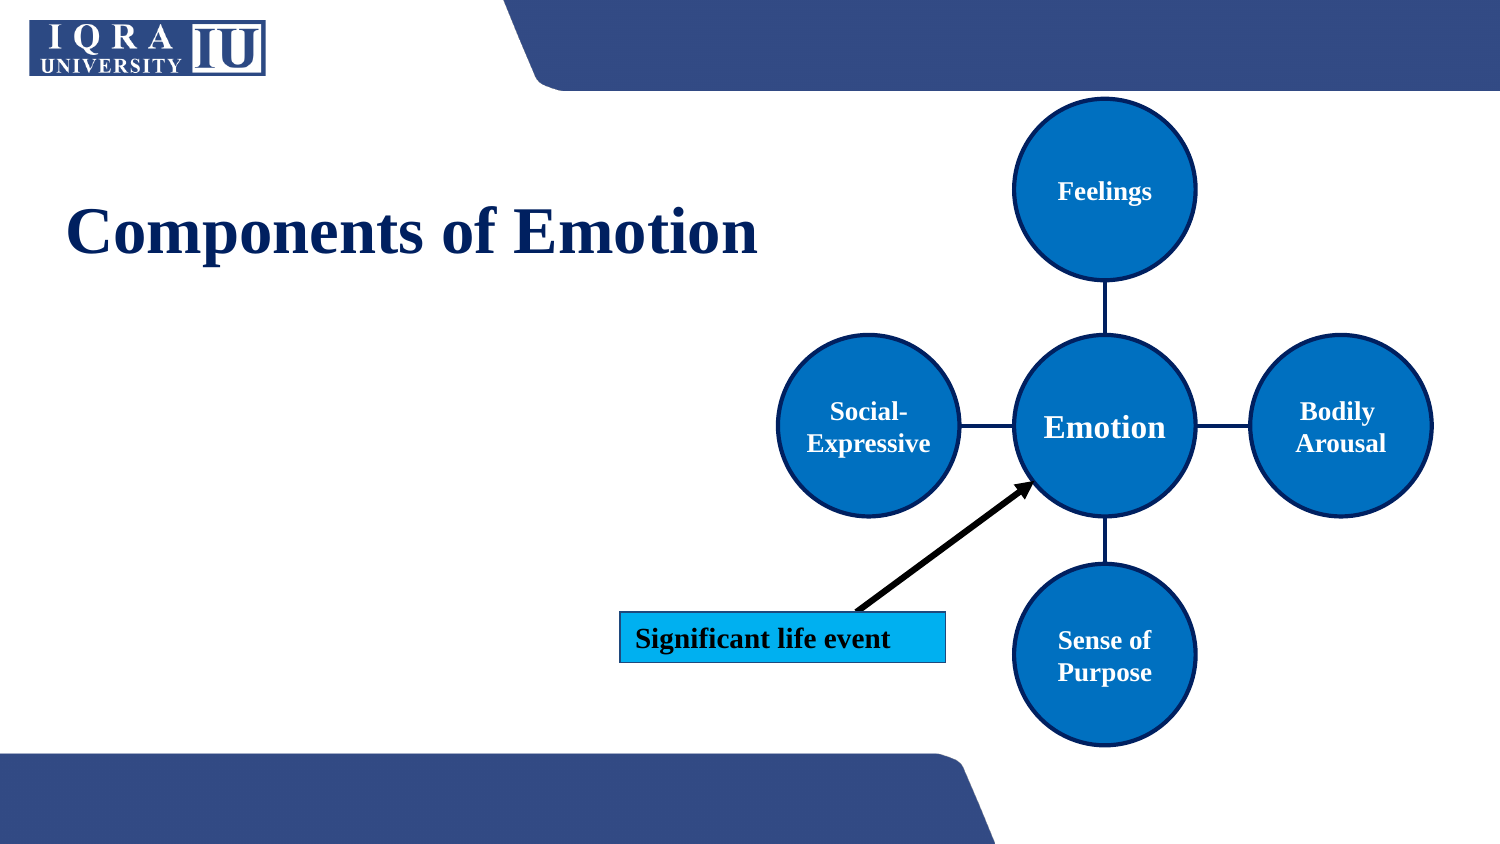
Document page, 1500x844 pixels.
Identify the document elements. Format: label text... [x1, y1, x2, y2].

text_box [777, 98, 1432, 746]
picture [29, 20, 266, 76]
picture [0, 754, 994, 844]
text_box Significant life event [620, 612, 772, 663]
picture [503, 0, 1500, 91]
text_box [855, 480, 1035, 613]
title Components of Emotion [41, 179, 772, 292]
